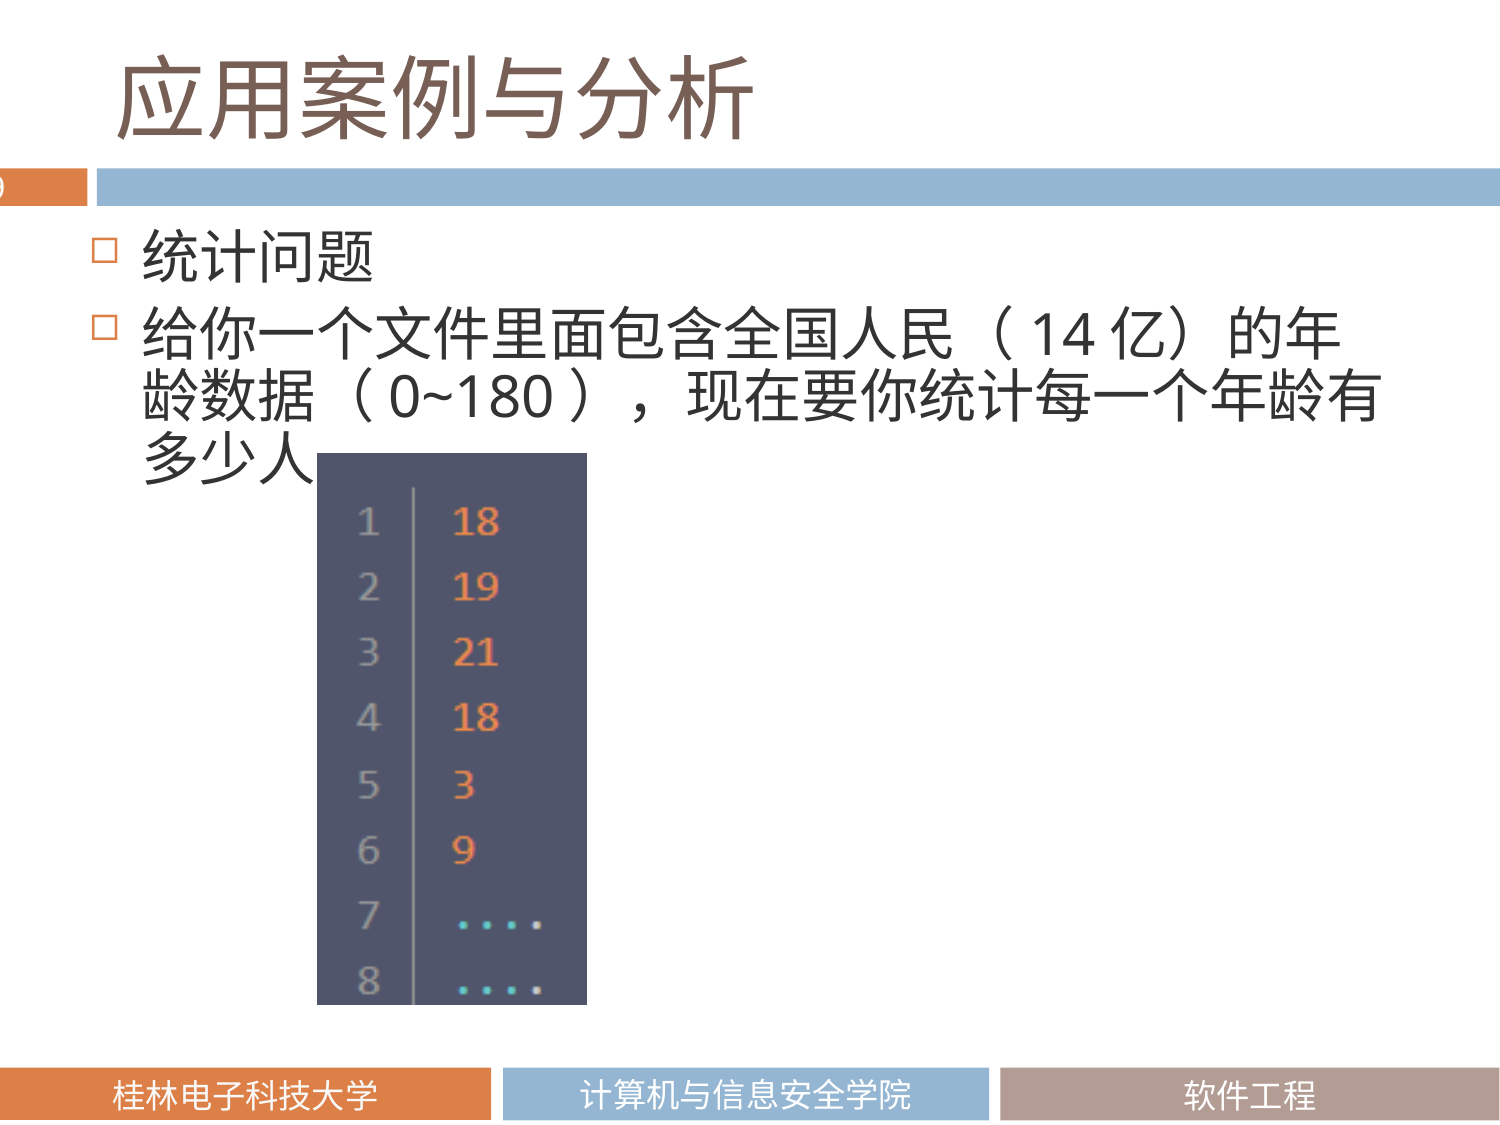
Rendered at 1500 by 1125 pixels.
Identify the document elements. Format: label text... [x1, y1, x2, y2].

picture [317, 453, 587, 1005]
title 应用案例与分析 [99, 37, 1438, 155]
list 统计问题 给你一个文件里面包含全国人民（14亿）的年龄数据（0~180），现在要你统计每一个年龄有多少人 [73, 219, 1412, 1006]
